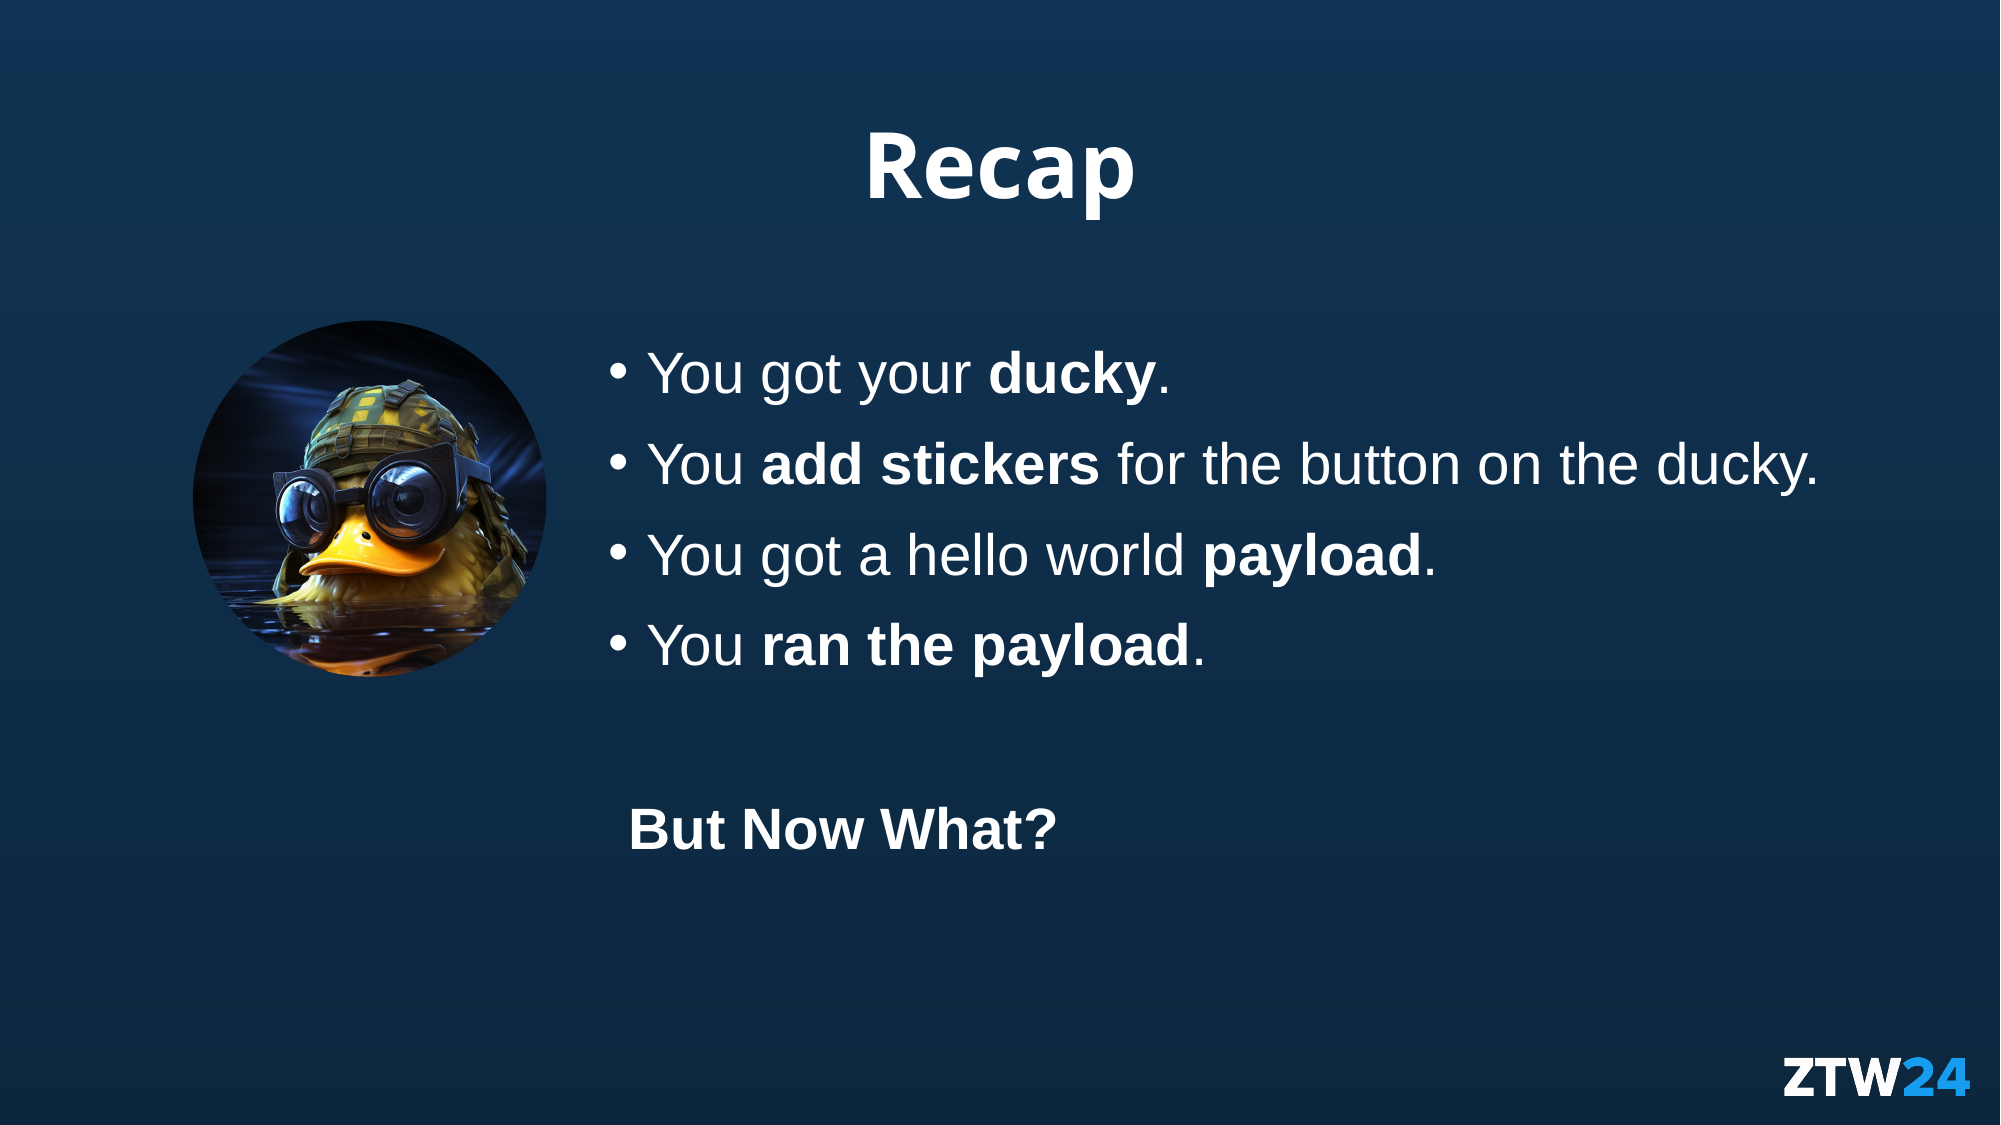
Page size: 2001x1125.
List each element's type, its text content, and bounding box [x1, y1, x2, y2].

picture [1784, 1057, 1970, 1115]
picture [192, 320, 547, 677]
text_box Recap [137, 59, 1863, 278]
text_box But Now What? [613, 784, 1338, 869]
list You got your ducky. You add stickers for the button on the ducky. You got a hello world payload. You ran the payload. [593, 327, 1869, 741]
